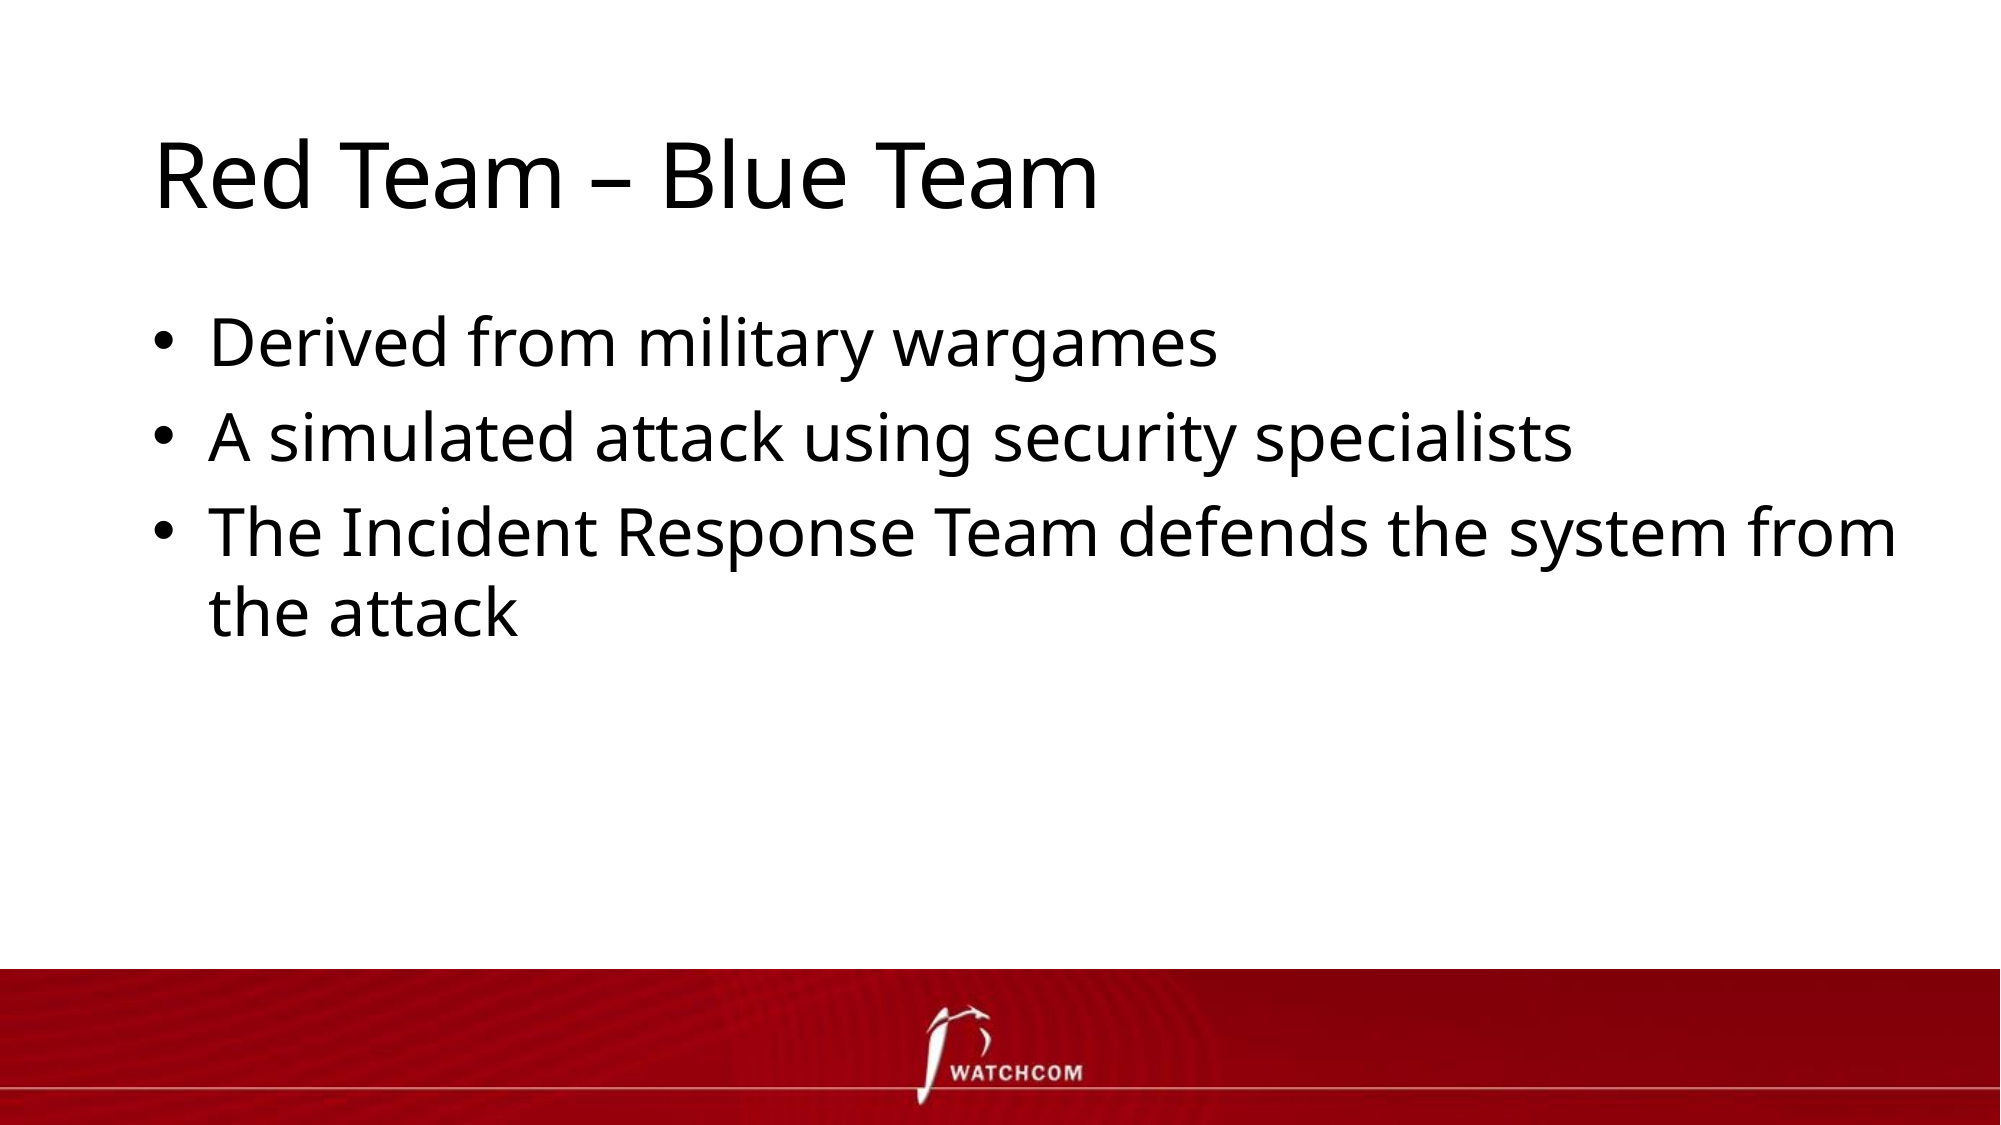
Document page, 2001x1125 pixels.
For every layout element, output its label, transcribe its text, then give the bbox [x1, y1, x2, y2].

picture [0, 969, 2000, 1125]
title Red Team – Blue Team [150, 115, 1200, 282]
text_box Derived from military wargames A simulated attack using security specialists The Incident Response Team defends the system from the attack [150, 282, 1950, 650]
